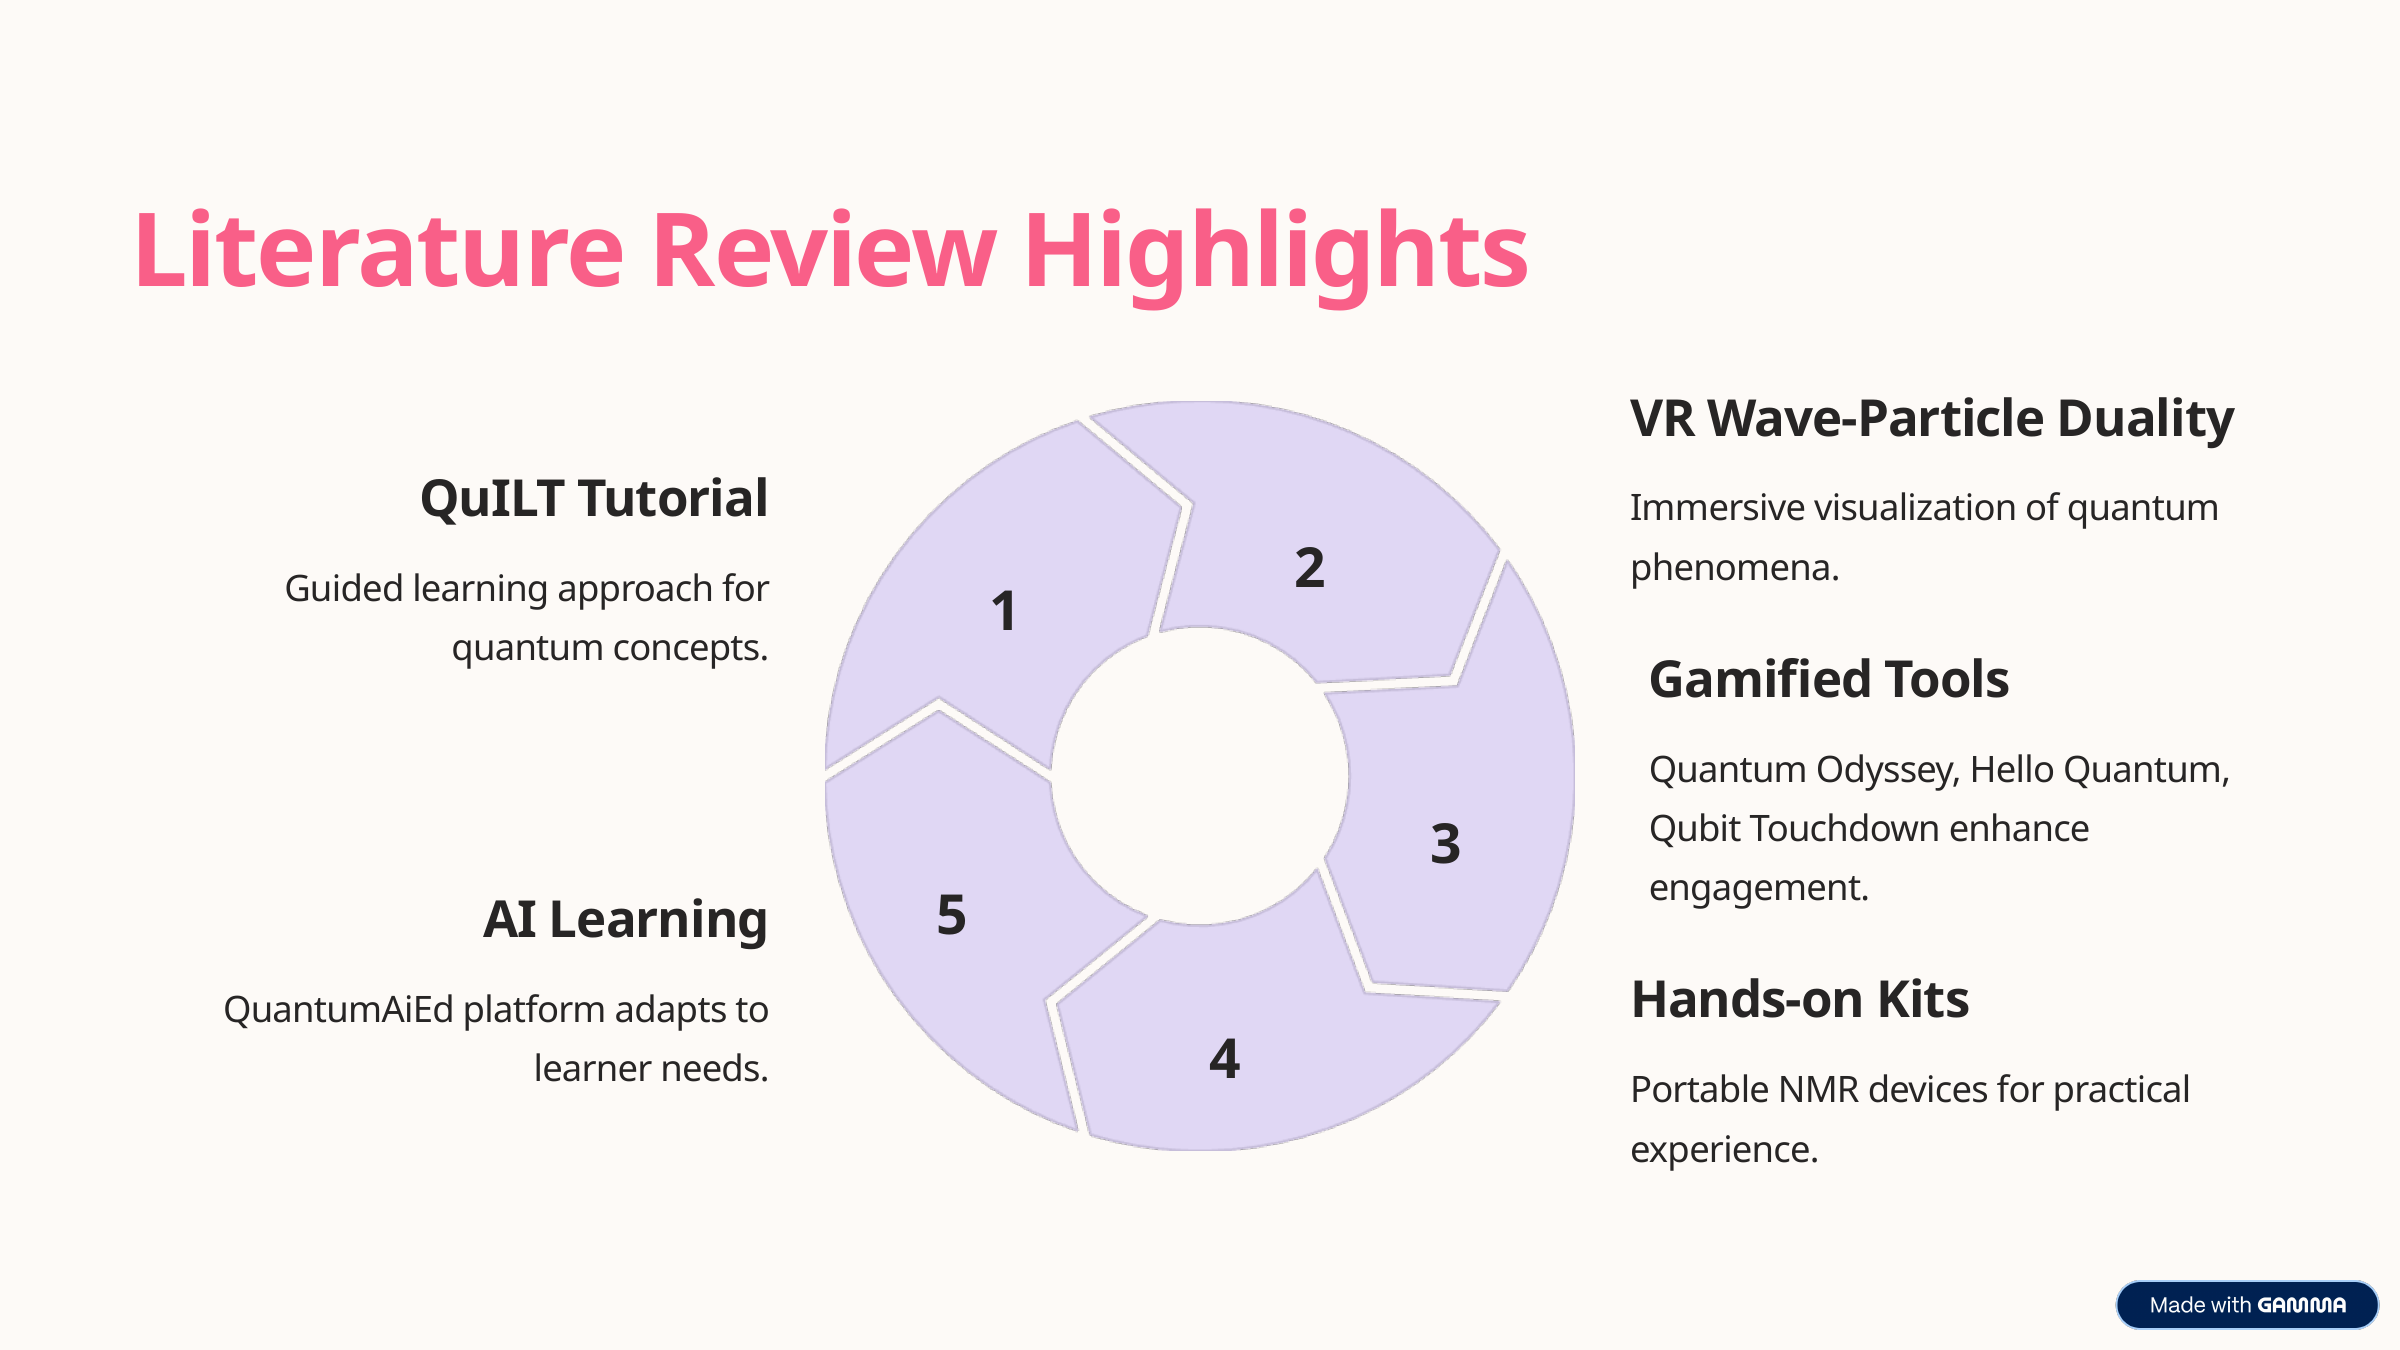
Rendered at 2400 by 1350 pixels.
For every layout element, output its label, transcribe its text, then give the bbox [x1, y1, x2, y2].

text_box Immersive visualization of quantum phenomena. [1630, 468, 2270, 588]
picture [825, 401, 1575, 1151]
text_box VR Wave-Particle Duality [1630, 382, 2196, 447]
text_box Gamified Tools [1648, 643, 2161, 708]
text_box QuILT Tutorial [258, 462, 770, 527]
text_box Guided learning approach for quantum concepts. [130, 548, 770, 668]
text_box AI Learning [258, 884, 770, 949]
text_box Hands-on Kits [1630, 964, 2142, 1029]
picture [2106, 1271, 2389, 1339]
text_box QuantumAiEd platform adapts to learner needs. [130, 970, 770, 1090]
text_box Quantum Odyssey, Hello Quantum, Qubit Touchdown enhance engagement. [1648, 729, 2270, 909]
text_box Portable NMR devices for practical experience. [1630, 1050, 2270, 1170]
text_box Literature Review Highlights [130, 180, 1419, 309]
